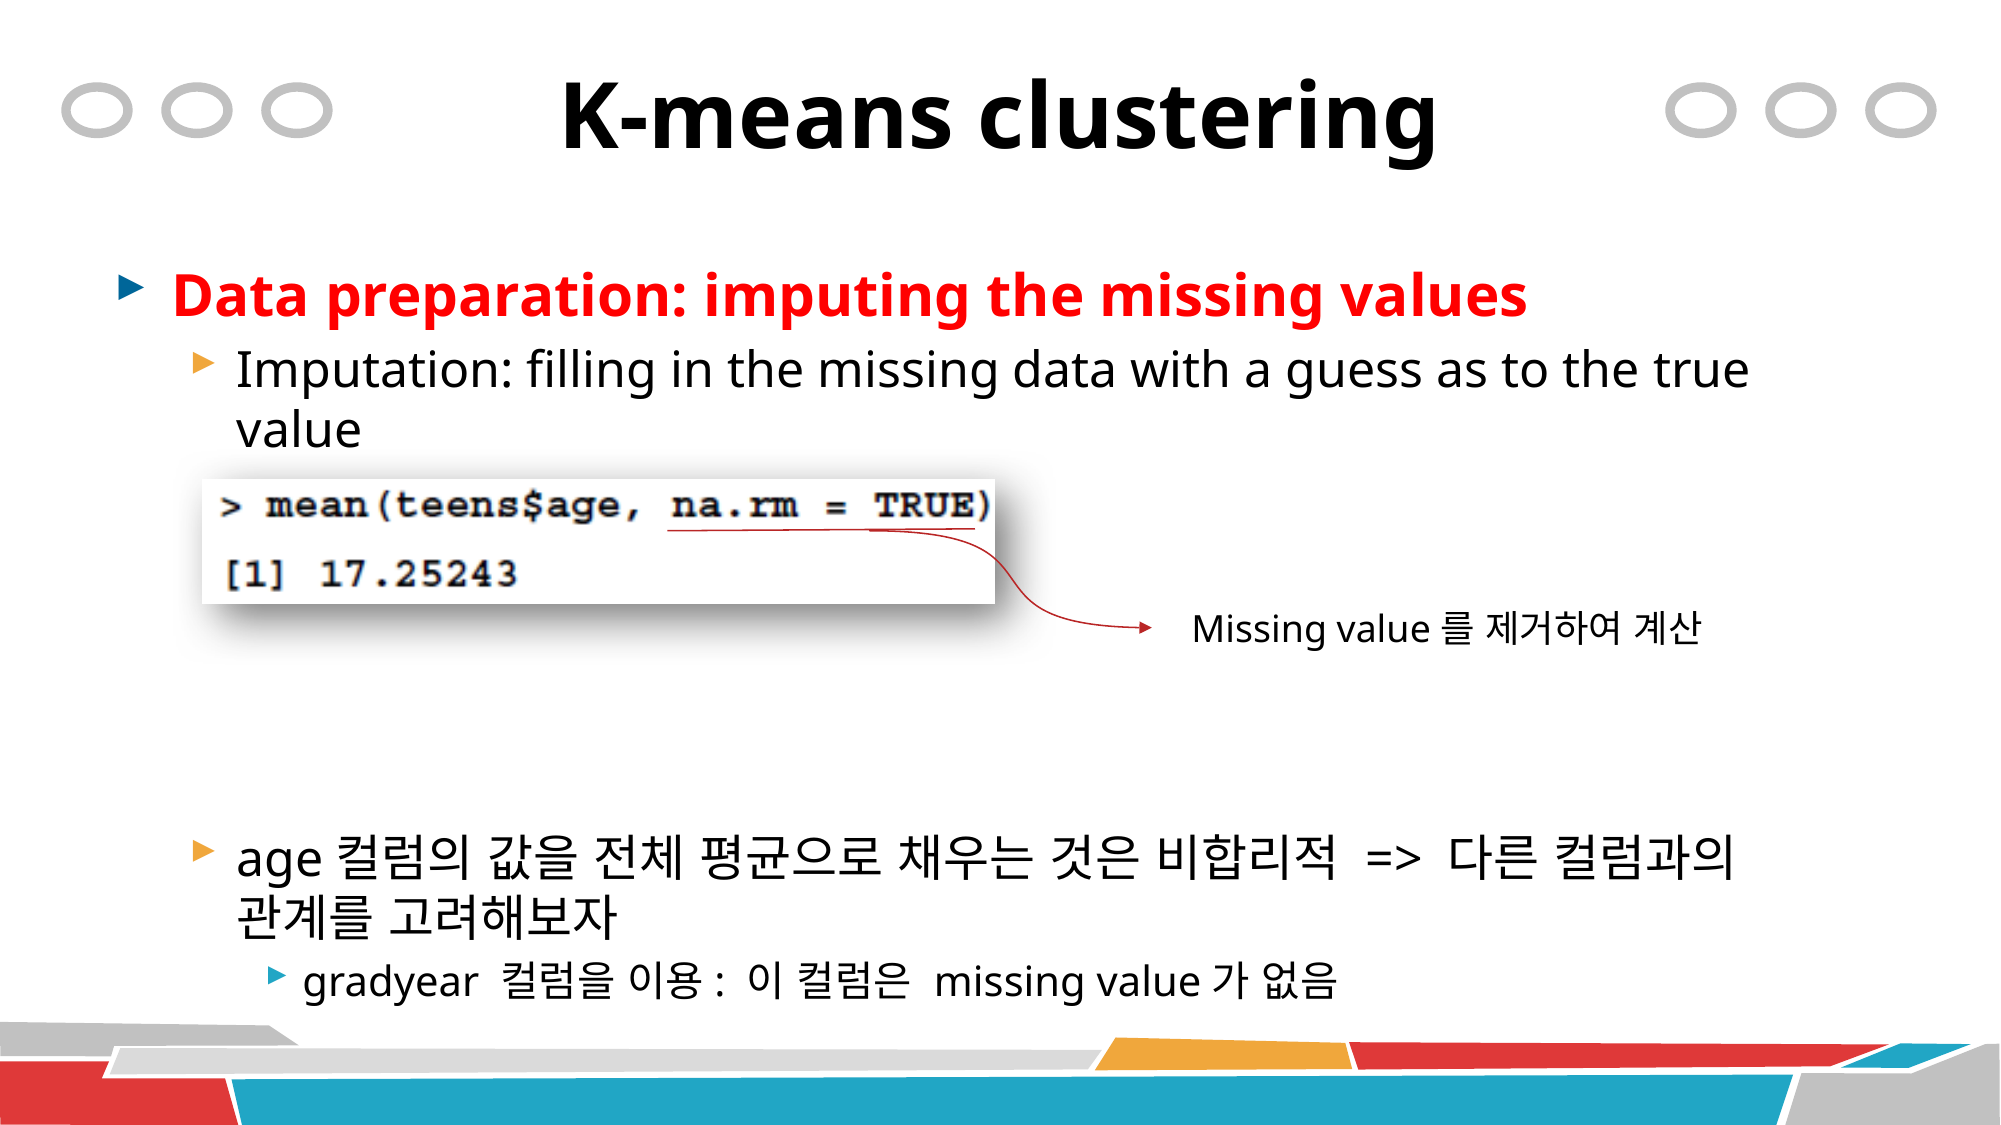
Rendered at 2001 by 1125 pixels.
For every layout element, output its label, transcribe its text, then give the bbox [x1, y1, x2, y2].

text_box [868, 530, 1153, 628]
title K-means clustering [350, 18, 1650, 206]
text_box Missing value를 제거하여 계산 [1176, 597, 1718, 658]
list Data preparation: imputing the missing values Imputation: filling in the missing data with a guess as to the true value age컬럼의 값을 전체 평균으로 채우는 것은 비합리적 => 다른 컬럼과의 관계를 고려해보자 gradyear 컬럼을 이용: 이 컬럼은 missing value가 없음 [99, 250, 1900, 1005]
picture [202, 479, 995, 604]
